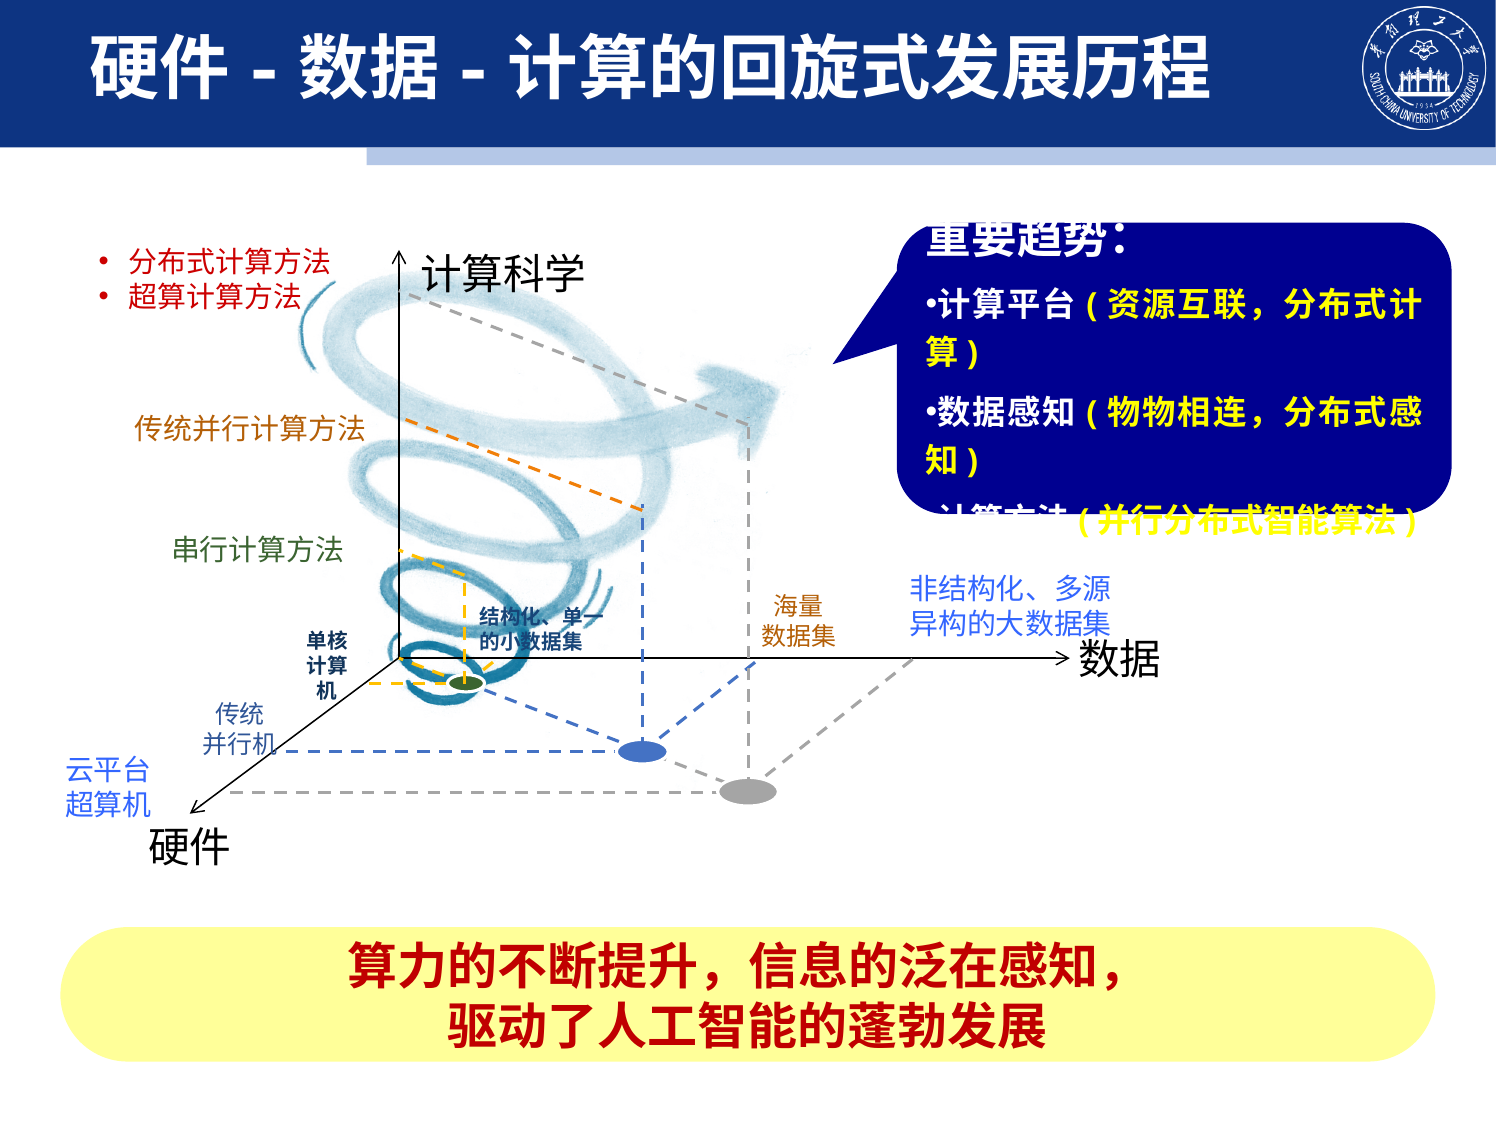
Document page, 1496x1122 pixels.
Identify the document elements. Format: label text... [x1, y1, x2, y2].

picture [1354, 0, 1496, 148]
title 硬件-数据-计算的回旋式发展历程 [74, 25, 1384, 118]
text_box 重要趋势： 计算平台(资源互联，分布式计算) 数据感知(物物相连，分布式感知) 计算方法(并行分布式智能算法) [911, 222, 1453, 515]
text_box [6, 236, 1177, 879]
text_box 算力的不断提升，信息的泛在感知， 驱动了人工智能的蓬勃发展 [60, 927, 1436, 1062]
